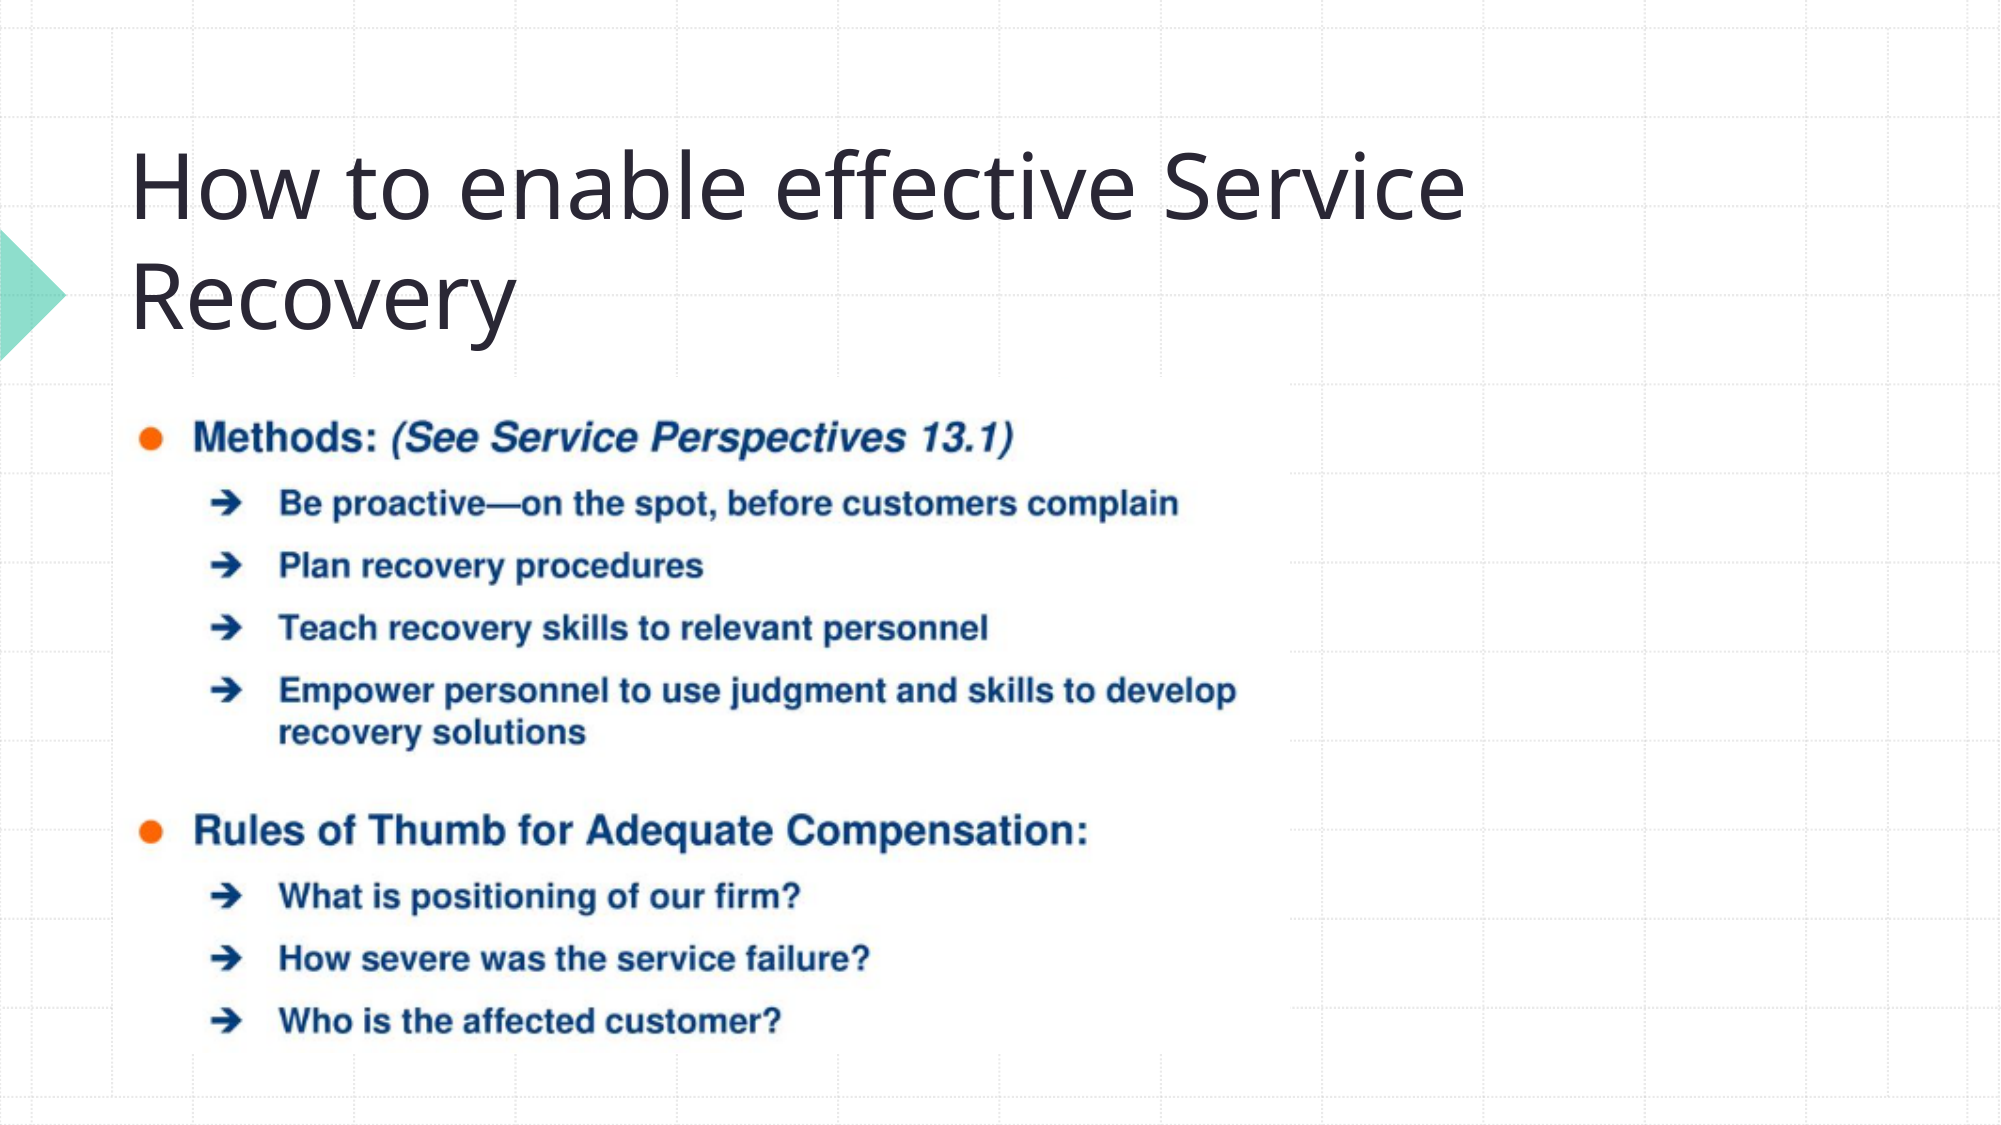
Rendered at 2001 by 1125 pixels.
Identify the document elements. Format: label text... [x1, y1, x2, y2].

picture [113, 377, 1290, 1053]
title How to enable effective Service Recovery [113, 119, 1808, 356]
